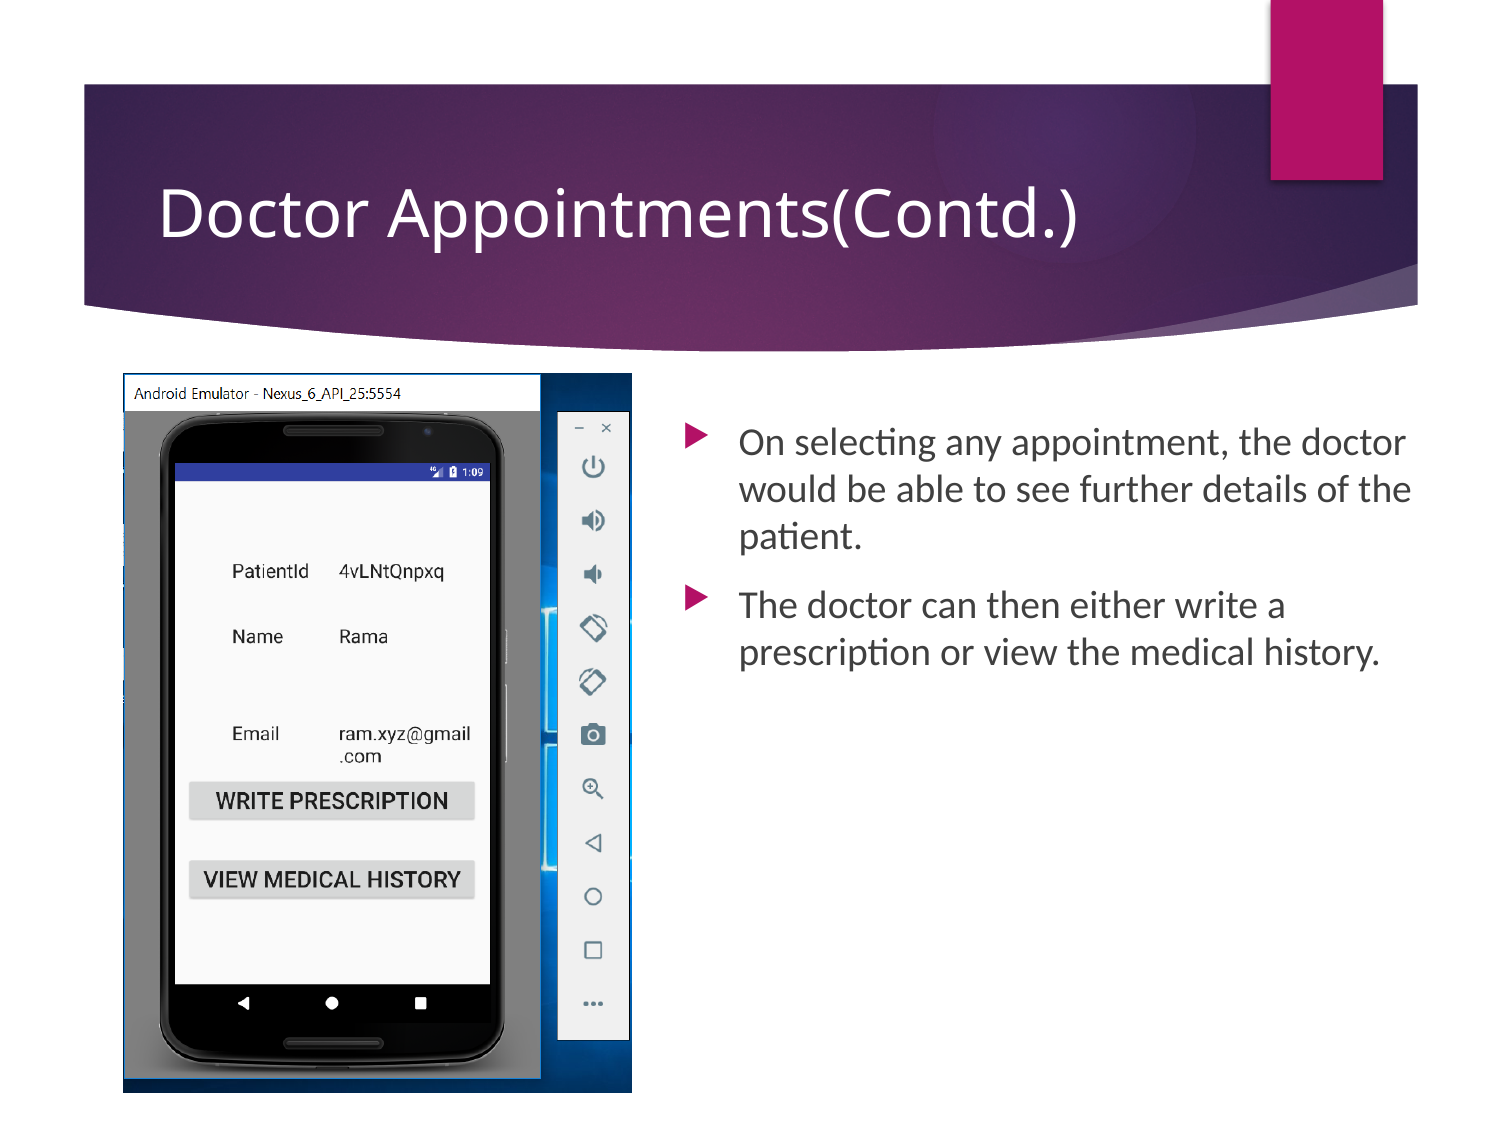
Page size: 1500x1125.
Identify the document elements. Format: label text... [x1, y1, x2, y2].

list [123, 373, 633, 1093]
title Doctor Appointments(Contd.) [142, 152, 1183, 269]
list On selecting any appointment, the doctor would be able to see further details of the patient. The doctor can then either write a prescription or view the medical history. [667, 408, 1447, 988]
